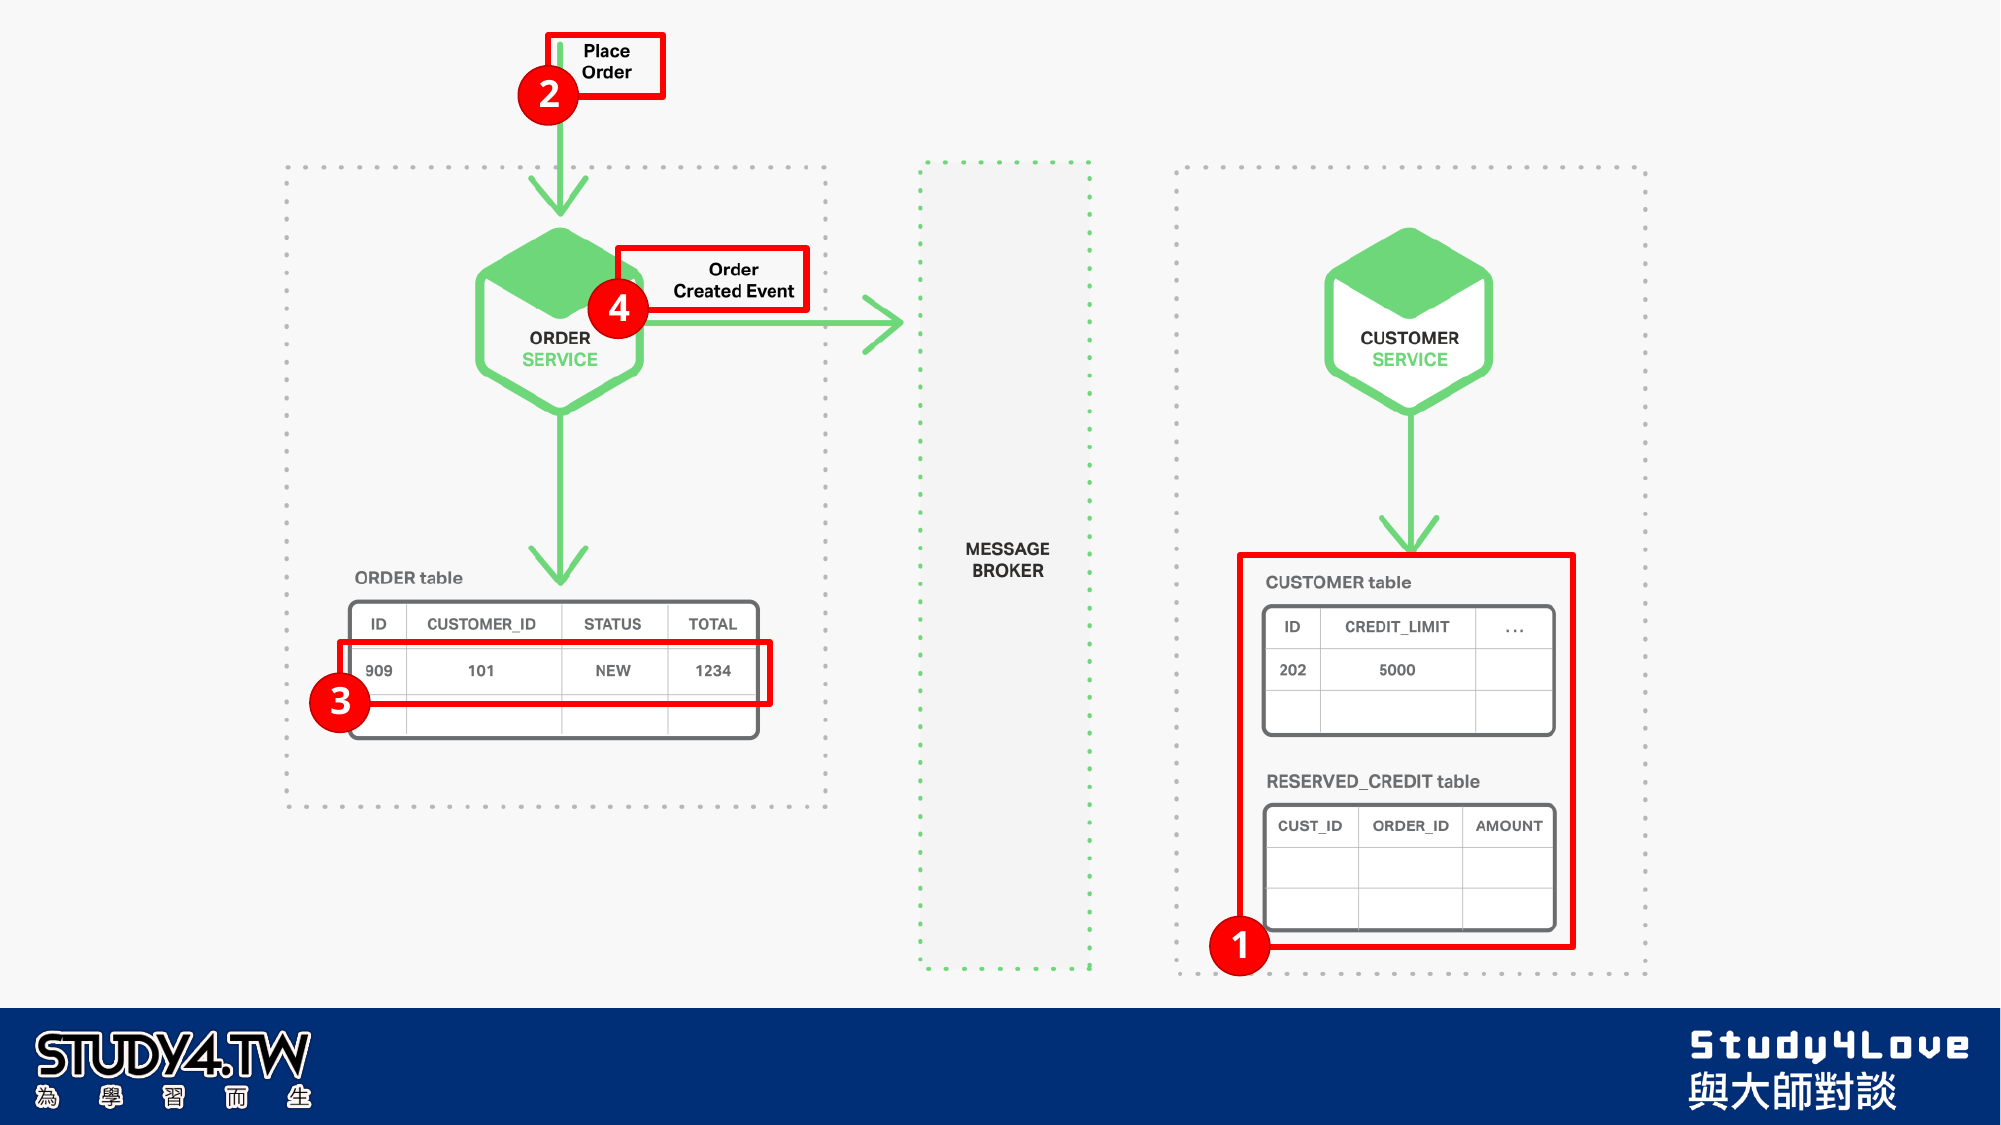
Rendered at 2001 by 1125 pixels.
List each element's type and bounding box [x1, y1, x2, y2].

text_box [1199, 554, 1574, 996]
picture [25, 1018, 322, 1115]
text_box [578, 248, 807, 358]
picture [1678, 1017, 1975, 1121]
picture [231, 0, 1689, 996]
text_box [299, 642, 771, 752]
text_box [508, 34, 664, 145]
